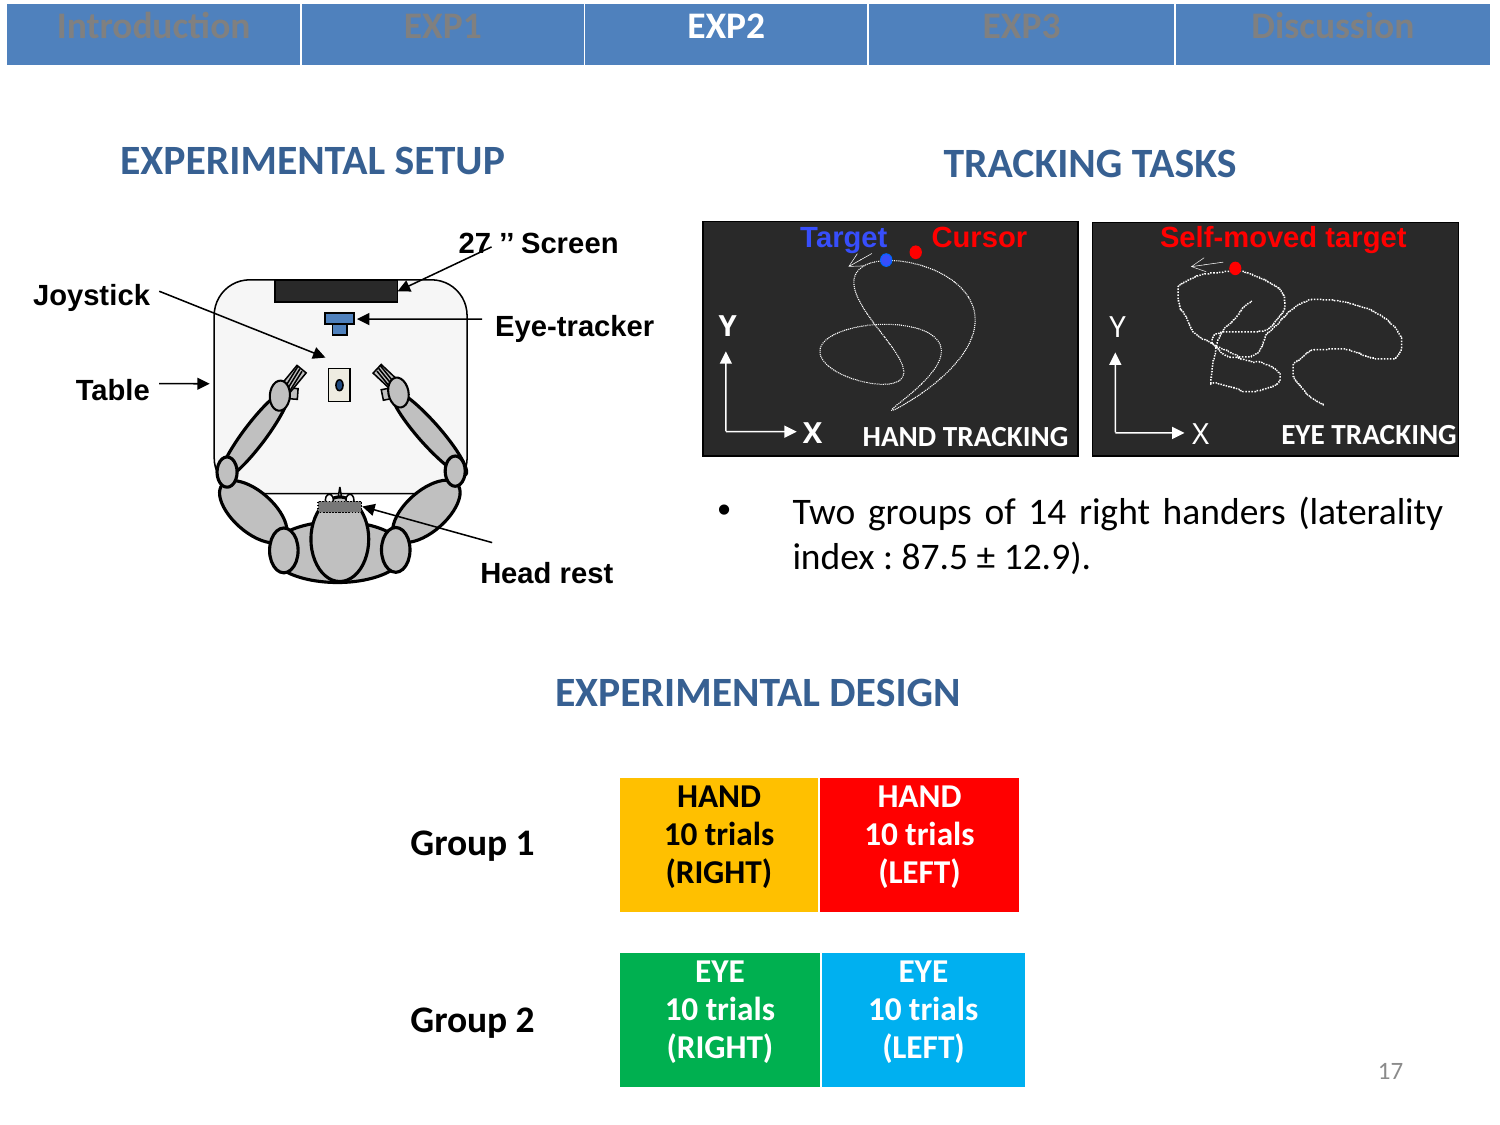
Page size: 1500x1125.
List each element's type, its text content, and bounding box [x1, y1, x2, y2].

table_header EXP3 [869, 4, 1174, 65]
table_header EYE 10 trials (RIGHT) [620, 953, 820, 1087]
table_header HAND 10 trials (RIGHT) [620, 778, 818, 912]
table_header EYE 10 trials (LEFT) [822, 953, 1025, 1087]
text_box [702, 210, 1079, 458]
text_box EXPERIMENTAL SETUP [105, 125, 537, 191]
text_box Group 1 [395, 810, 581, 871]
text_box Two groups of 14 right handers (laterality index : 87.5 ± 12.9). [701, 478, 1461, 632]
table_header EXP1 [302, 4, 584, 65]
text_box EXPERIMENTAL DESIGN [540, 656, 986, 722]
table_header Introduction [7, 4, 300, 65]
text_box Group 2 [395, 987, 581, 1048]
slide_number 17 [1068, 1039, 1419, 1100]
table_header HAND 10 trials (LEFT) [820, 778, 1019, 912]
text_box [1092, 210, 1459, 459]
table_header EXP2 [585, 4, 867, 65]
table_header Discussion [1176, 4, 1490, 65]
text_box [17, 216, 671, 598]
text_box TRACKING TASKS [928, 128, 1283, 194]
